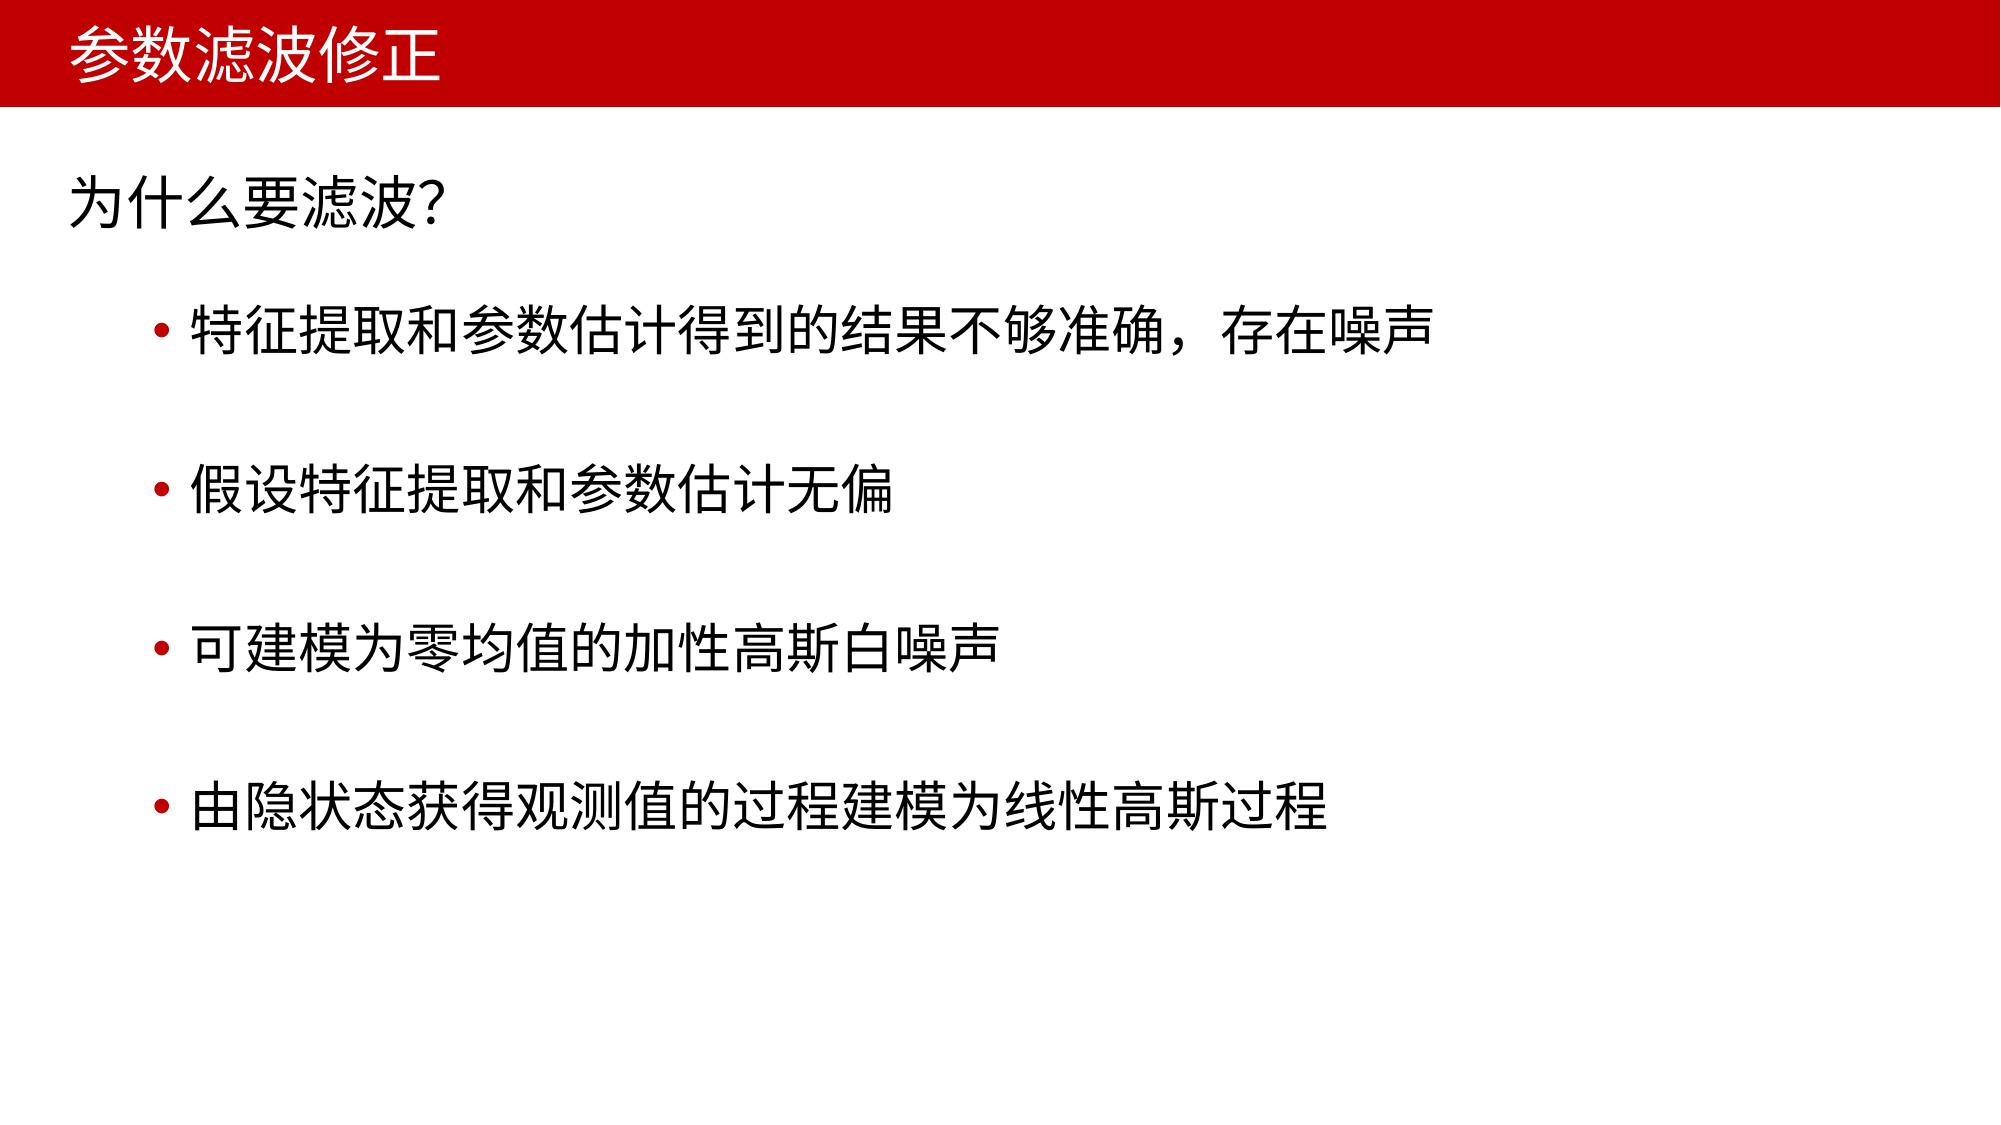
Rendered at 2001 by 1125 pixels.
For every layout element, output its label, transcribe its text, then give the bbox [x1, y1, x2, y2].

text_box 为什么要滤波？ [53, 167, 1054, 245]
list 特征提取和参数估计得到的结果不够准确，存在噪声 假设特征提取和参数估计无偏 可建模为零均值的加性高斯白噪声 由隐状态获得观测值的过程建模为线性高斯过程 [137, 296, 1863, 1125]
title 参数滤波修正 [53, 0, 1779, 168]
